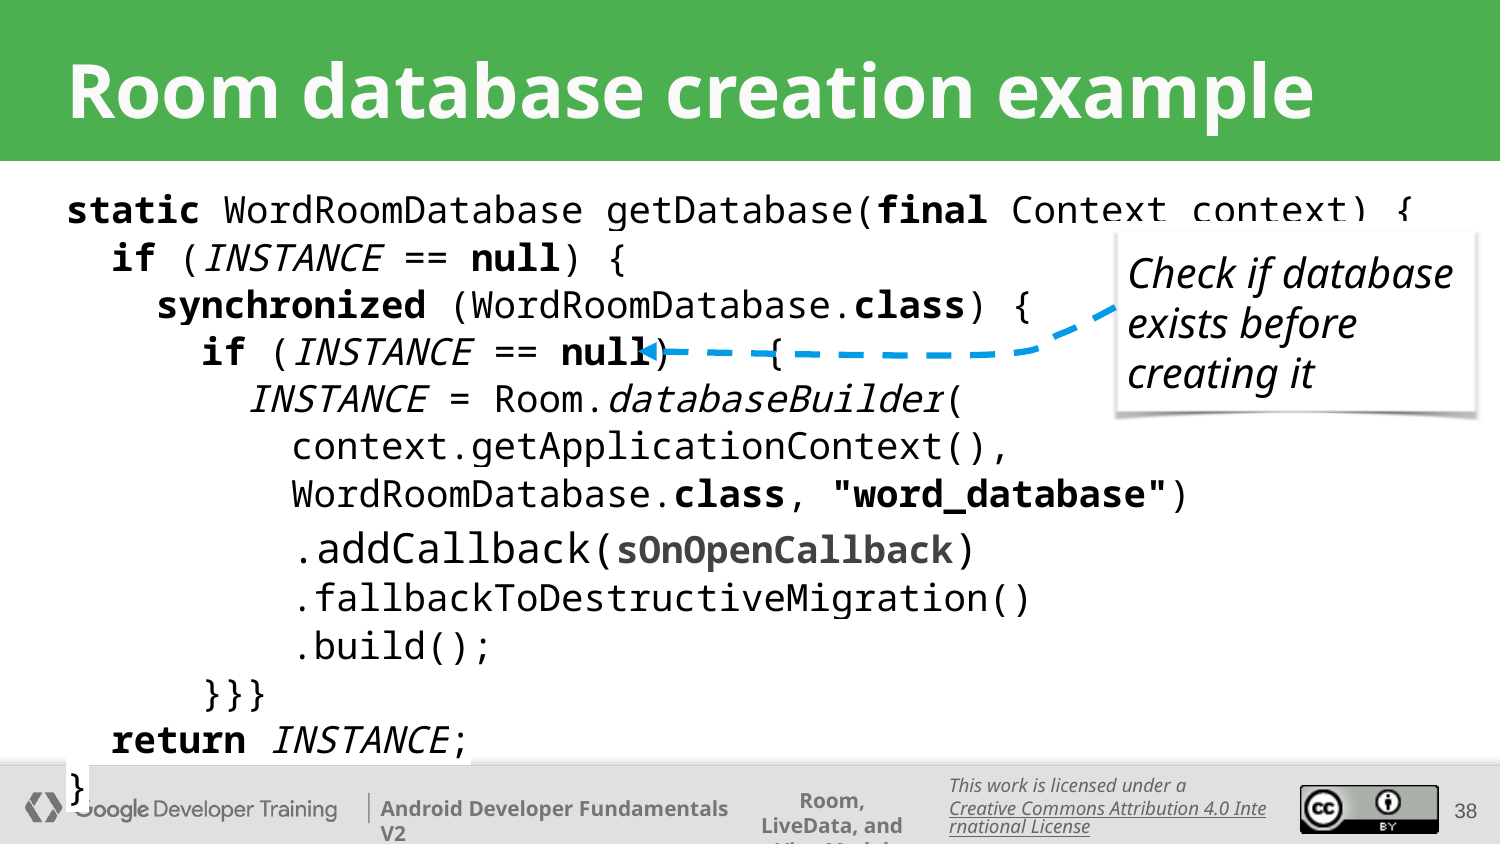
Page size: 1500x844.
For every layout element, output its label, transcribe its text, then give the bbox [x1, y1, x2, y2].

picture [0, 161, 1500, 844]
slide_number ‹#› [1402, 777, 1493, 842]
title Room database creation example [51, 28, 1449, 122]
text_box [637, 308, 1096, 358]
list static WordRoomDatabase getDatabase(final Context context) { if (INSTANCE == null) { synchronized (WordRoomDatabase.class) { if (INSTANCE == null) { INSTANCE = Room.databaseBuilder( context.getApplicationContext(), WordRoomDatabase.class, "word_database") .addCallback(sOnOpenCallback) .fallbackToDestructiveMigration() .build(); }}} return INSTANCE; } [51, 168, 1449, 735]
